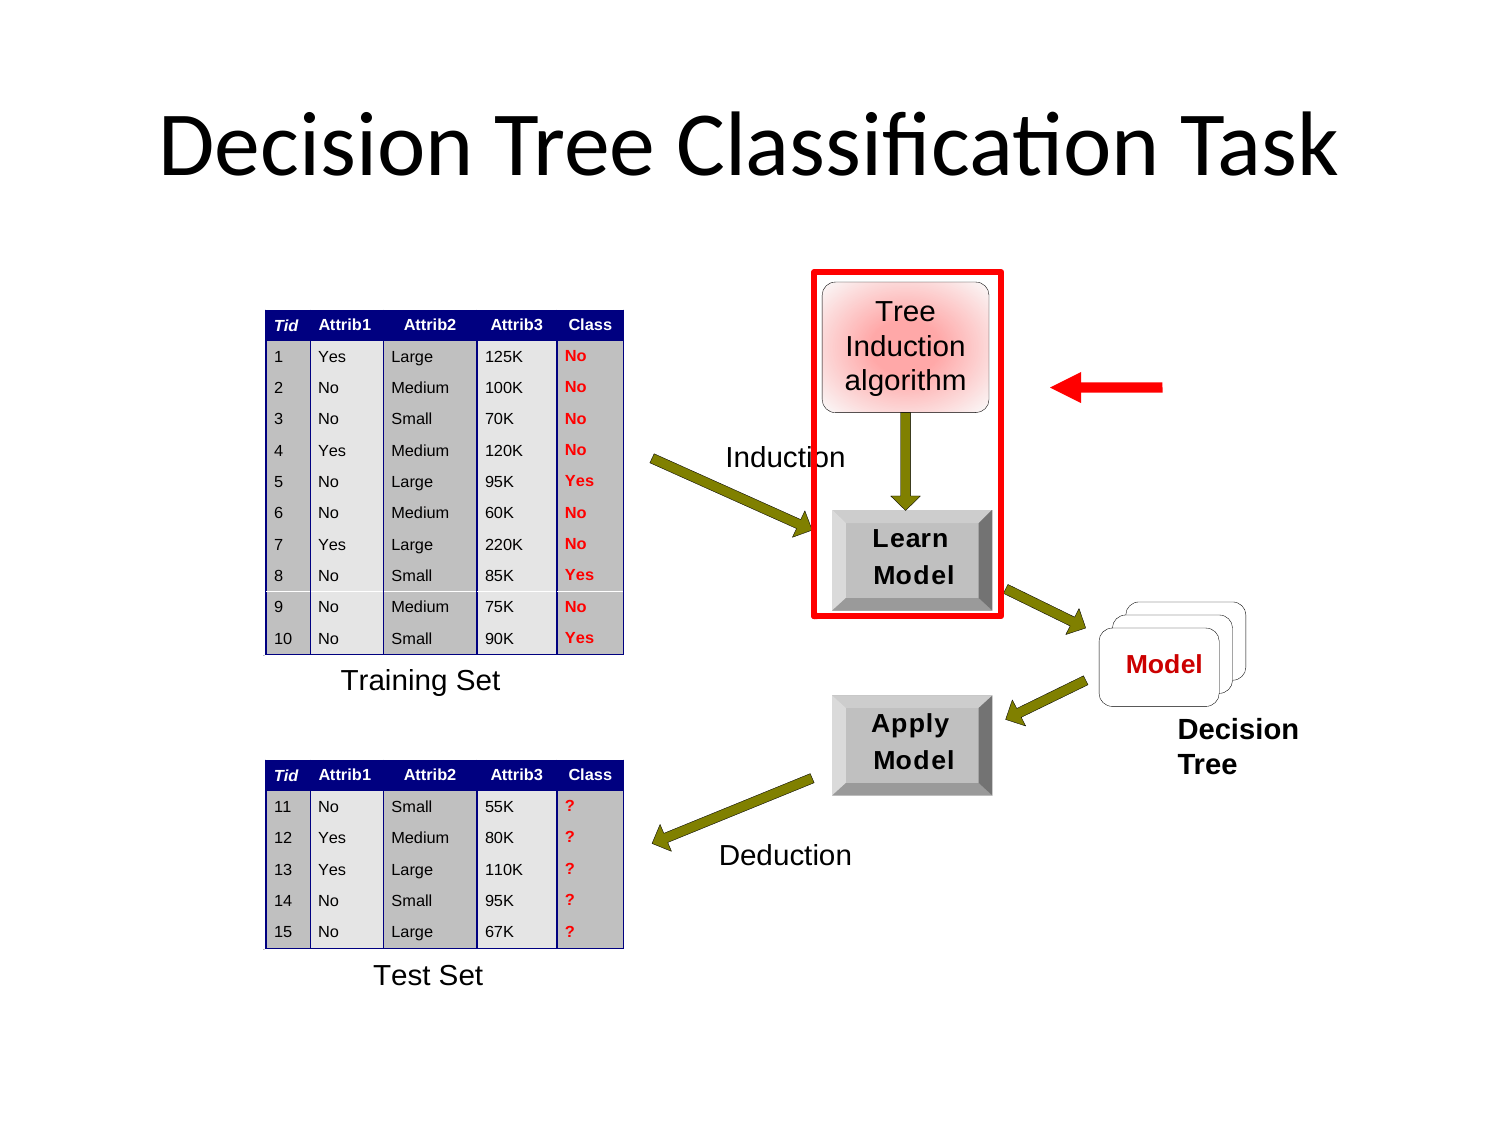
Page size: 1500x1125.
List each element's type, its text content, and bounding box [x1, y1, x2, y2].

title Decision Tree Classification Task [75, 45, 1425, 233]
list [251, 262, 1249, 1006]
text_box Decision Tree [1254, 702, 1363, 788]
